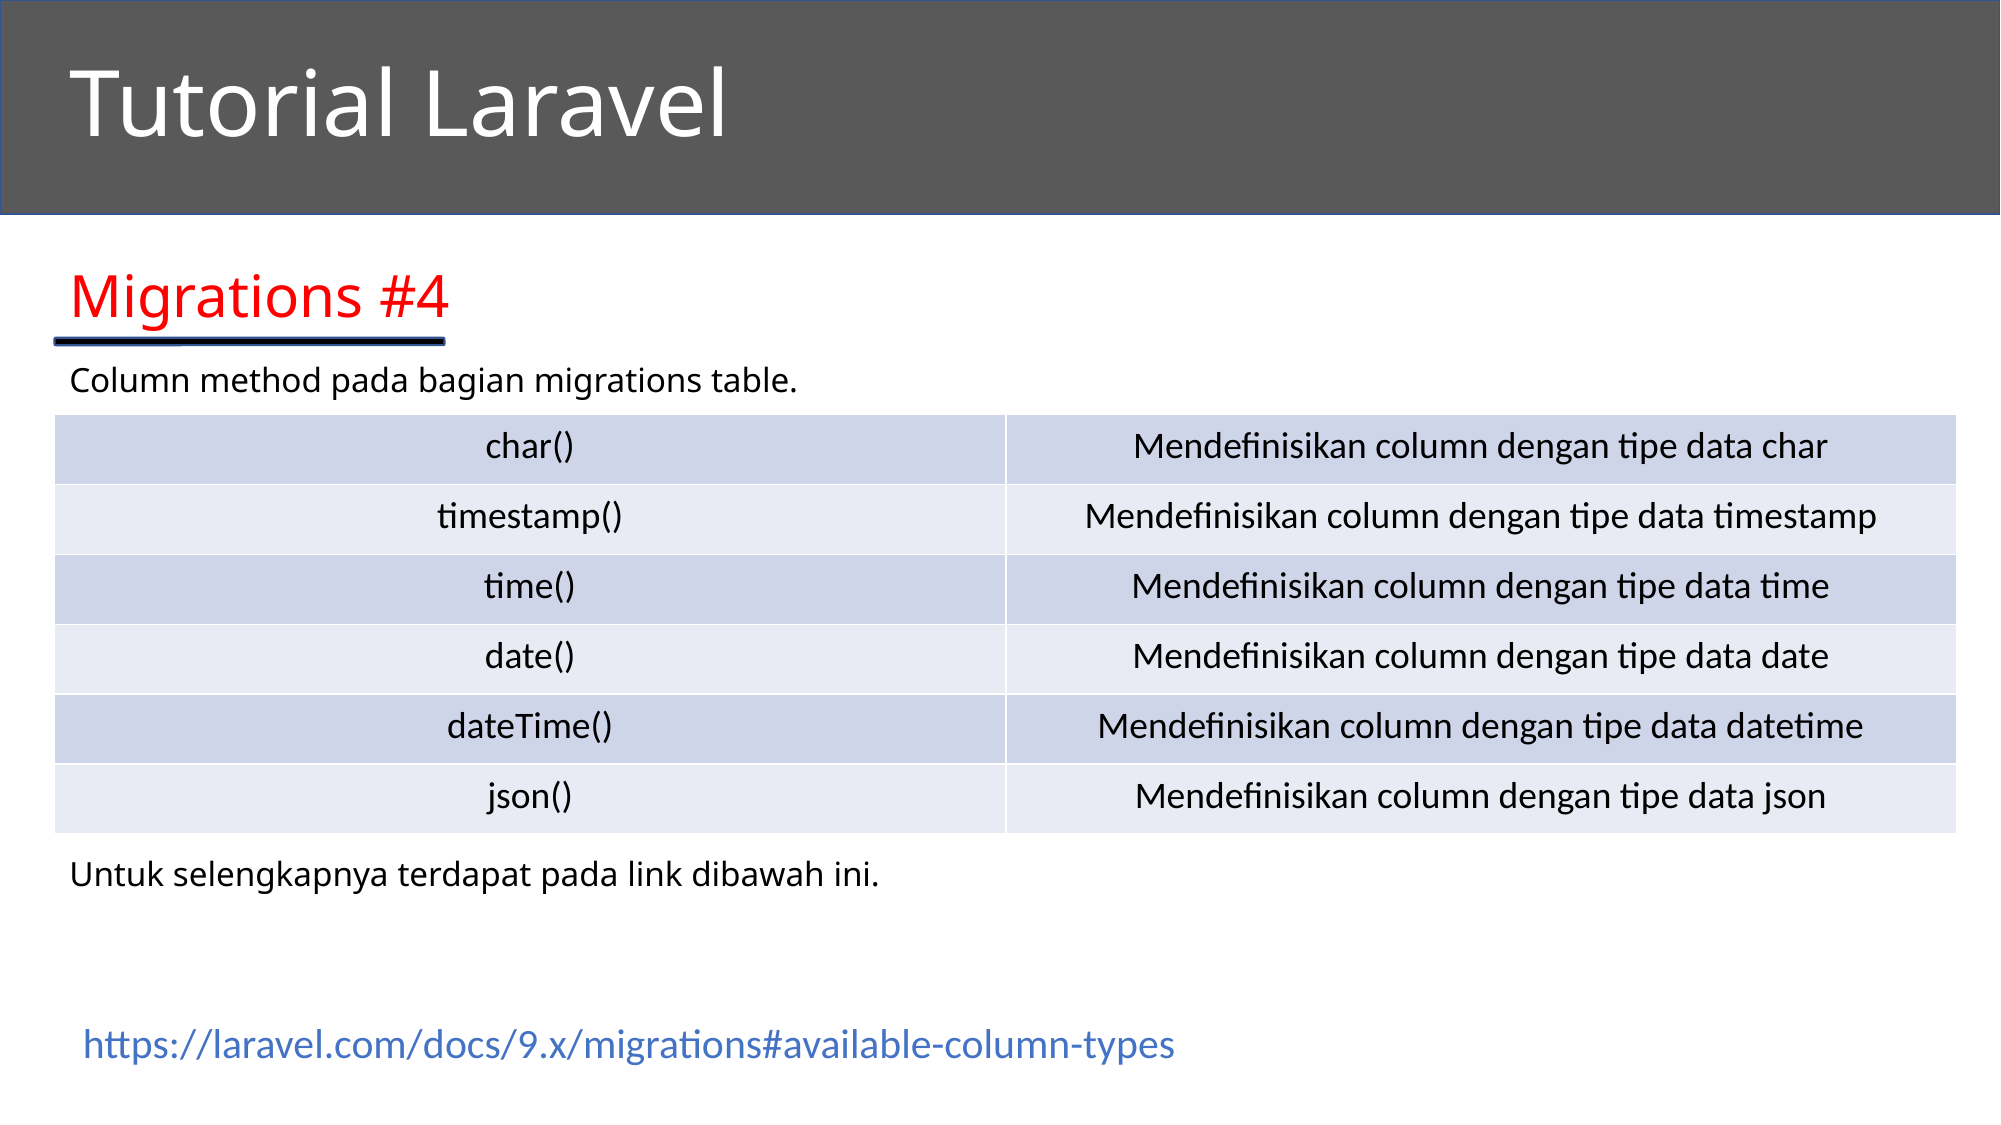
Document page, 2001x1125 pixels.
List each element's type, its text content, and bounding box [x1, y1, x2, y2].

text_box Tutorial Laravel [54, 38, 1555, 176]
table_cell Mendefinisikan column dengan tipe data time [1007, 555, 1956, 624]
table_header Mendefinisikan column dengan tipe data char [1007, 415, 1956, 484]
table_header char() [55, 415, 1005, 484]
table_cell Mendefinisikan column dengan tipe data datetime [1007, 695, 1956, 763]
text_box Migrations #4 [54, 251, 569, 337]
text_box Untuk selengkapnya terdapat pada link dibawah ini. [54, 845, 1946, 900]
table_cell timestamp() [55, 485, 1005, 554]
table_cell Mendefinisikan column dengan tipe data json [1007, 765, 1956, 833]
table_cell dateTime() [55, 695, 1005, 763]
text_box [0, 0, 2000, 215]
table_cell date() [55, 625, 1005, 693]
text_box Column method pada bagian migrations table. [54, 351, 1946, 407]
text_box [53, 336, 446, 347]
text_box https://laravel.com/docs/9.x/migrations#available-column-types [68, 1009, 1305, 1075]
table_cell Mendefinisikan column dengan tipe data timestamp [1007, 485, 1956, 554]
table_cell Mendefinisikan column dengan tipe data date [1007, 625, 1956, 693]
table_cell json() [55, 765, 1005, 833]
table_cell time() [55, 555, 1005, 624]
